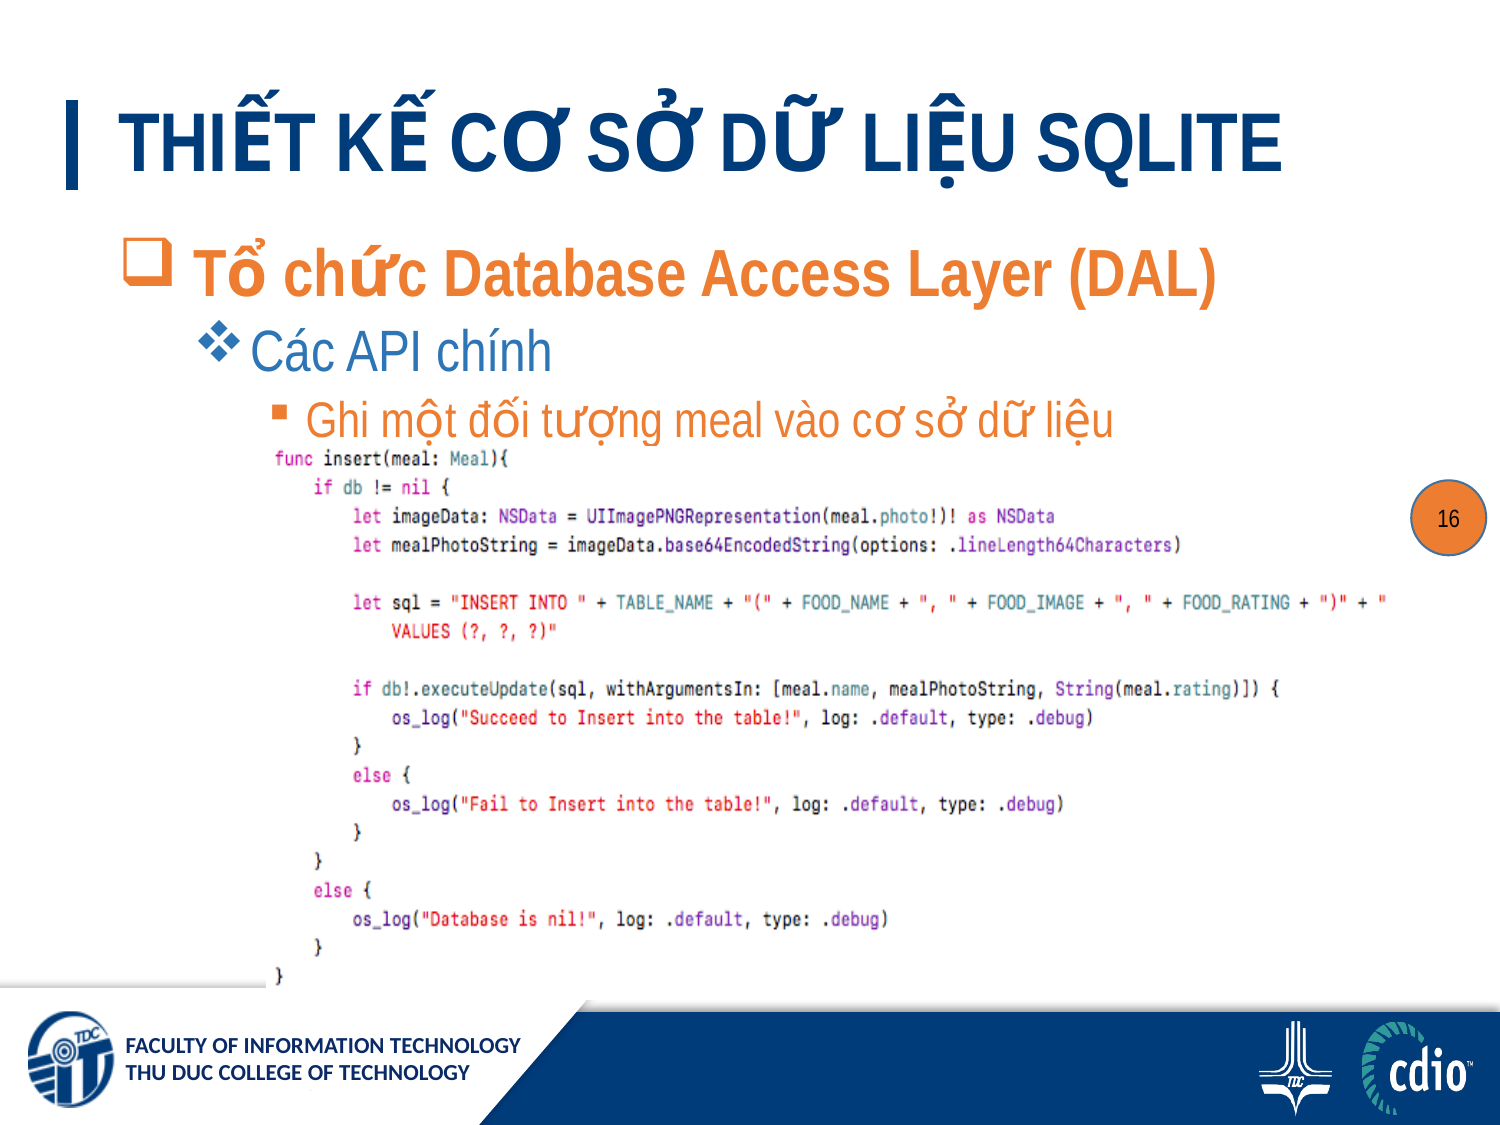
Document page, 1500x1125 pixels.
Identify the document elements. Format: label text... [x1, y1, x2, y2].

title THIẾT KẾ CƠ SỞ DỮ LIỆU SQLITE [103, 57, 1397, 231]
picture [28, 1010, 388, 1108]
picture [1259, 1021, 1332, 1117]
picture [1361, 1021, 1473, 1115]
picture [266, 446, 1397, 1000]
list Tổ chức Database Access Layer (DAL) Các API chính Ghi một đối tượng meal vào cơ sở dữ liệu [103, 231, 1397, 983]
